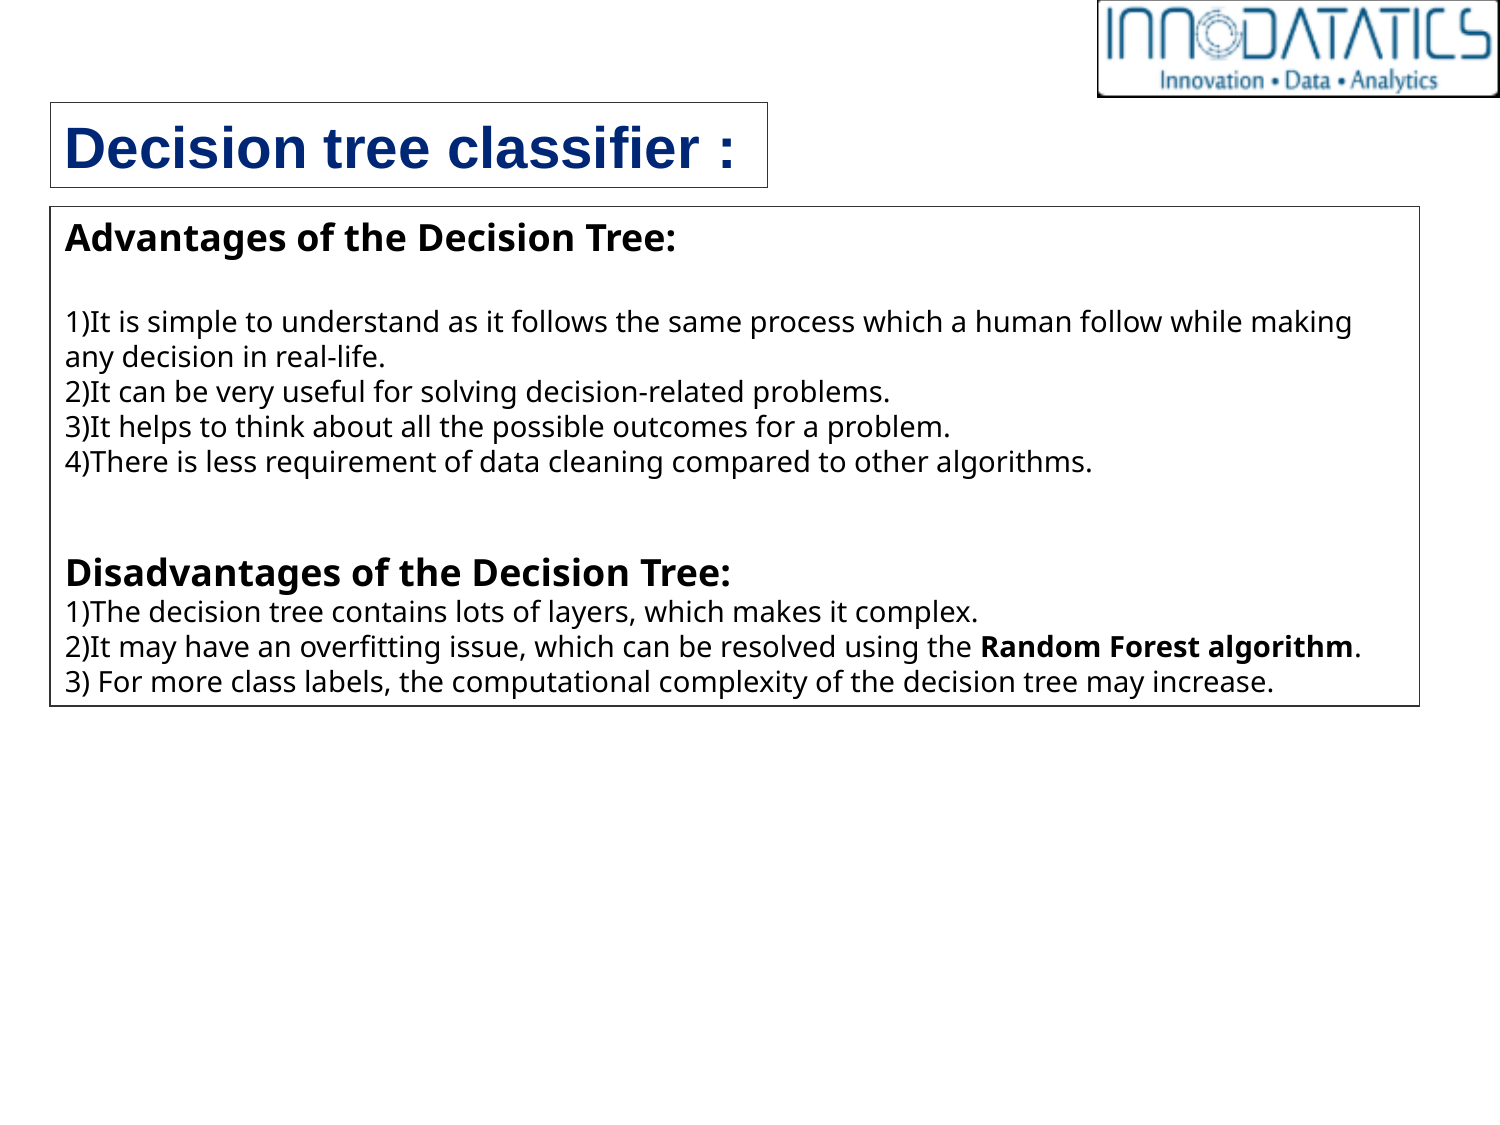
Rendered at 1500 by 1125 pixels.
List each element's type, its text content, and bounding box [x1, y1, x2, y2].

picture [1096, 0, 1500, 99]
text_box Advantages of the Decision Tree: 1)It is simple to understand as it follows the same process which a human follow while making any decision in real-life. 2)It can be very useful for solving decision-related problems. 3)It helps to think about all the possible outcomes for a problem. 4)There is less requirement of data cleaning compared to other algorithms. Disadvantages of the Decision Tree: 1)The decision tree contains lots of layers, which makes it complex. 2)It may have an overfitting issue, which can be resolved using the Random Forest algorithm. 3) For more class labels, the computational complexity of the decision tree may increase. [50, 206, 1420, 706]
text_box Decision tree classifier : [50, 102, 768, 188]
